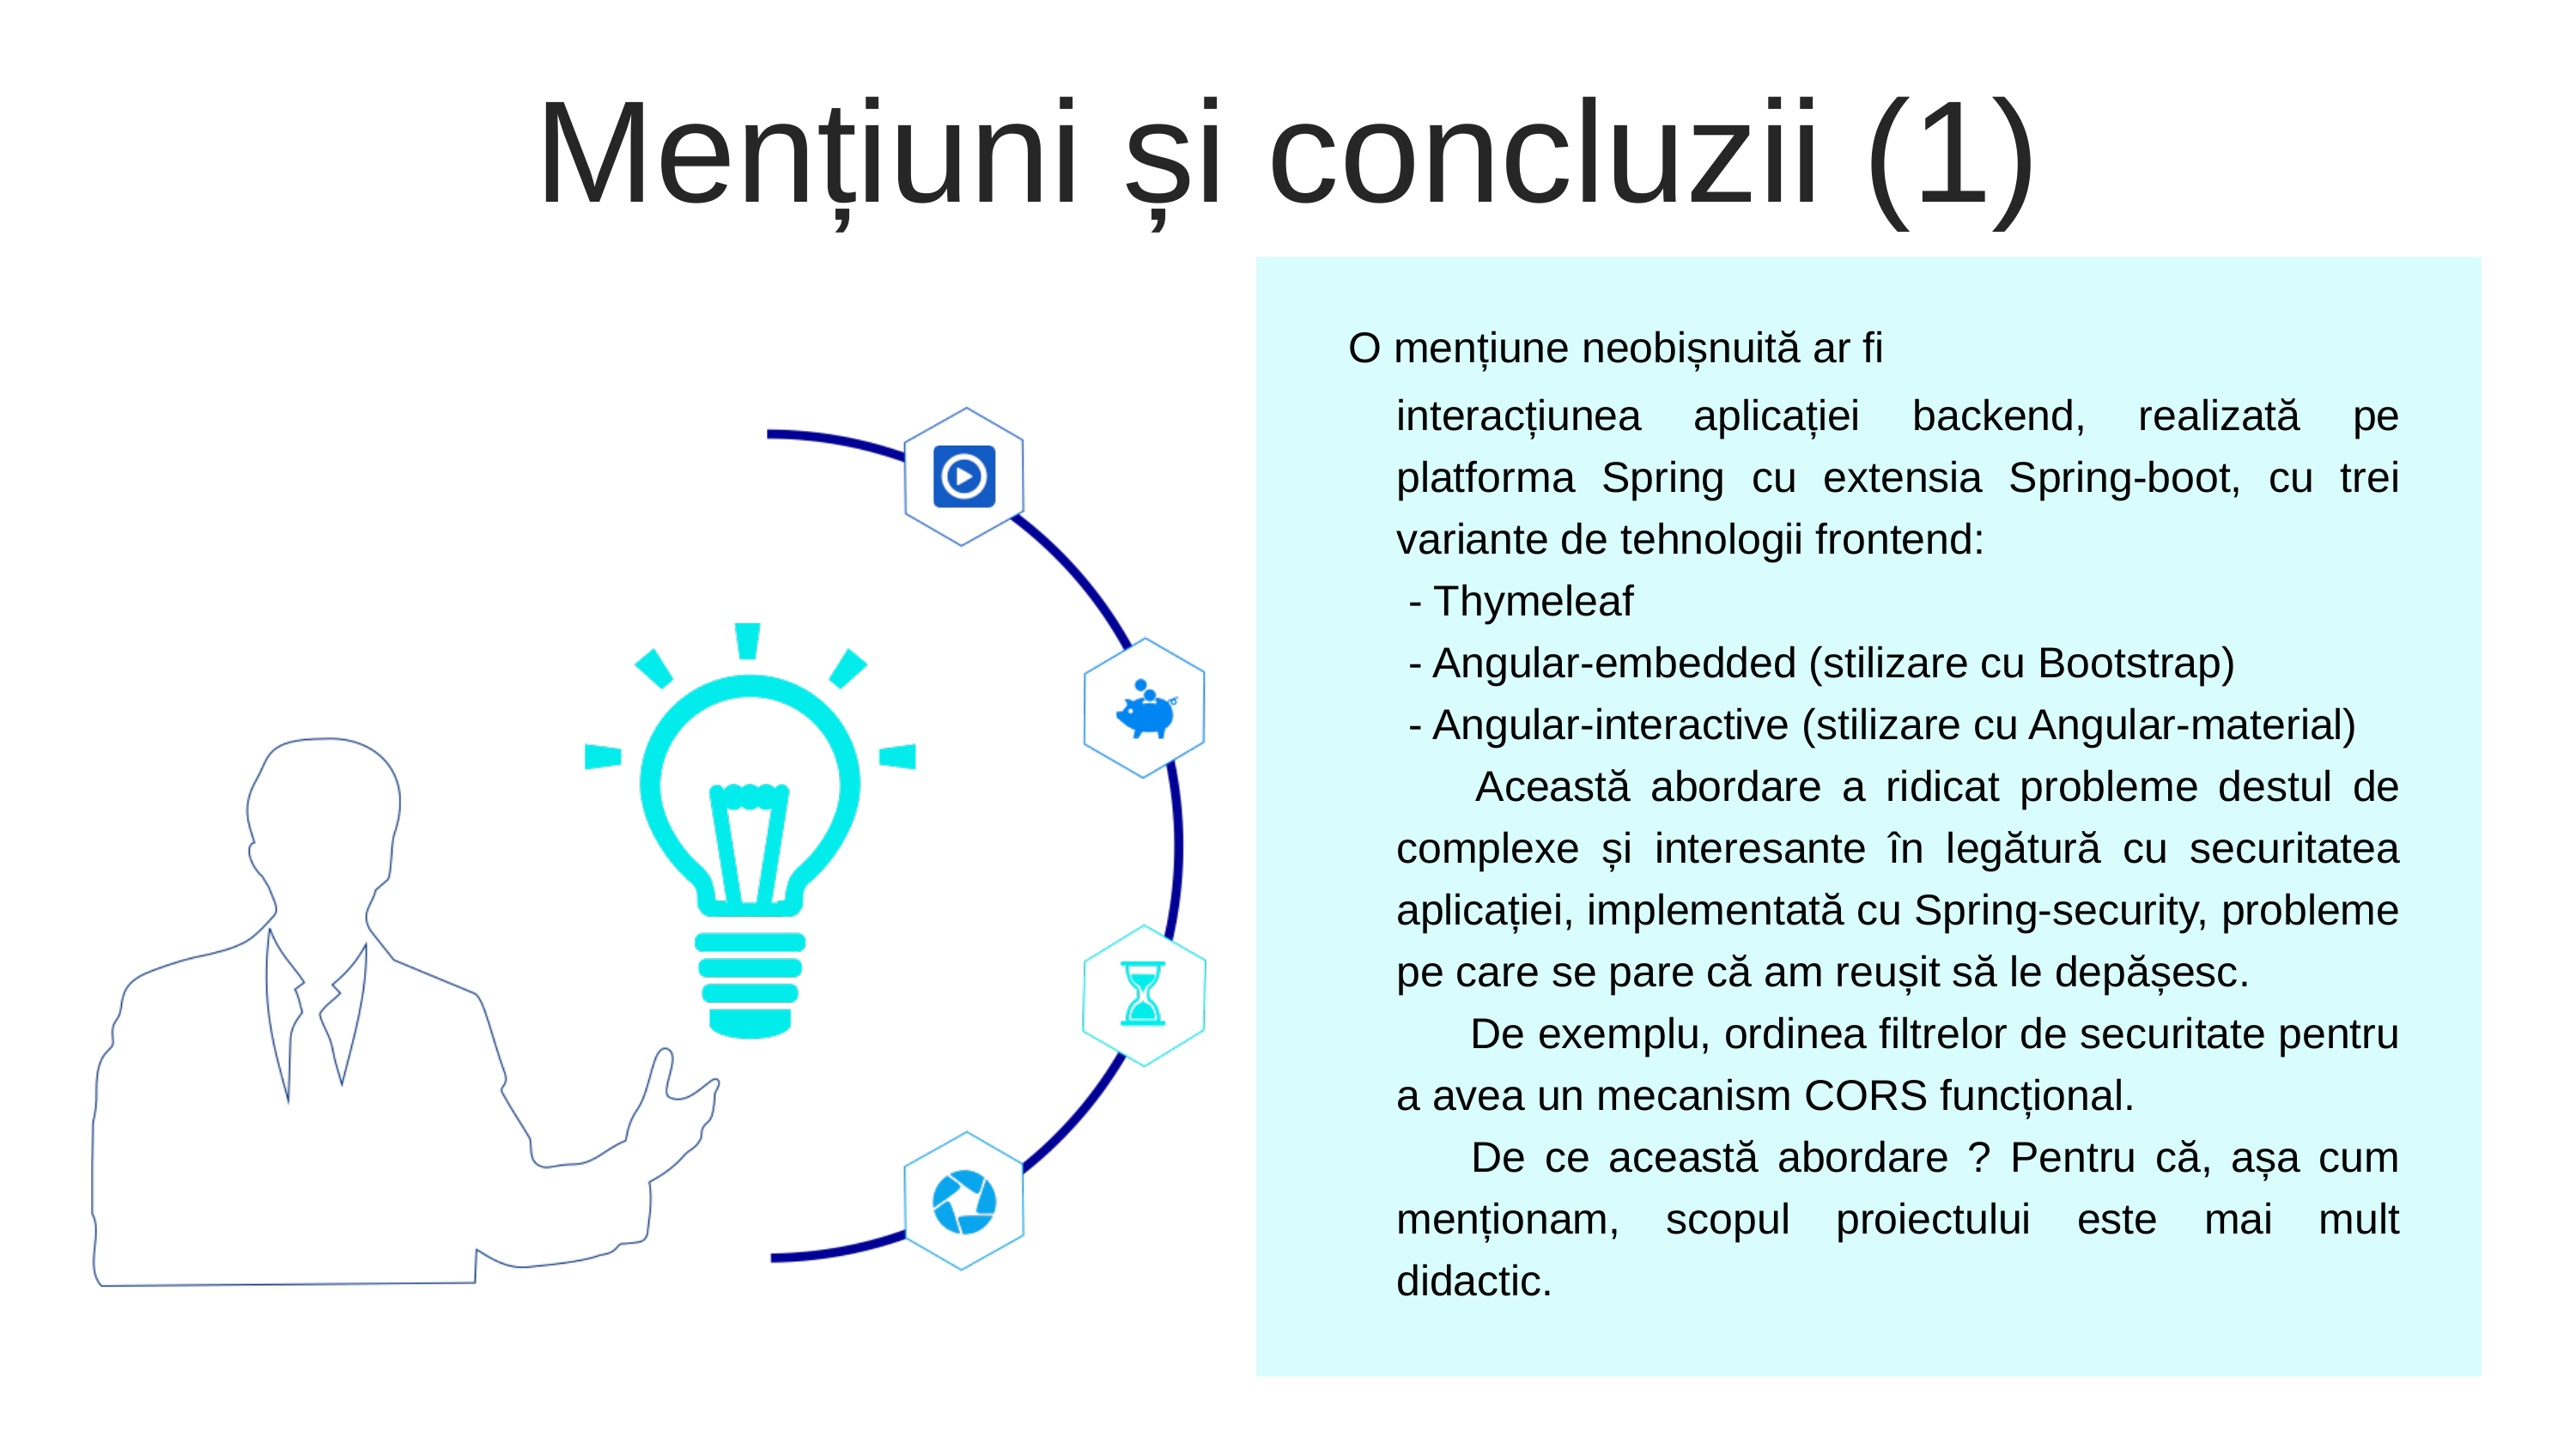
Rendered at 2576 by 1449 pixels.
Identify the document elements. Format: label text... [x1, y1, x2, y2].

text_box O mențiune neobișnuită ar fi [1335, 303, 2364, 378]
text_box [920, 1158, 1010, 1247]
text_box [1106, 667, 1193, 754]
text_box interacțiunea aplicației backend, realizată pe platforma Spring cu extensia Spring-boot, cu trei variante de tehnologii frontend: - Thymeleaf - Angular-embedded (stilizare cu Bootstrap) - Angular-interactive (stilizare cu Angular-material) Această abordare a ridicat probleme destul de complexe și interesante în legătură cu securitatea aplicației, implementată cu Spring-security, probleme pe care se pare că am reușit să le depășesc. De exemplu, ordinea filtrelor de securitate pentru a avea un mecanism CORS funcțional. De ce această abordare ? Pentru că, așa cum menționam, scopul proiectului este mai mult didactic. [1396, 377, 2401, 1305]
text_box [585, 623, 916, 1040]
text_box [90, 737, 726, 1294]
text_box [1121, 961, 1166, 1027]
text_box Mențiuni și concluzii (1) [0, 57, 2576, 233]
text_box [1255, 257, 2482, 1377]
text_box [933, 446, 997, 509]
text_box [351, 387, 1240, 1295]
